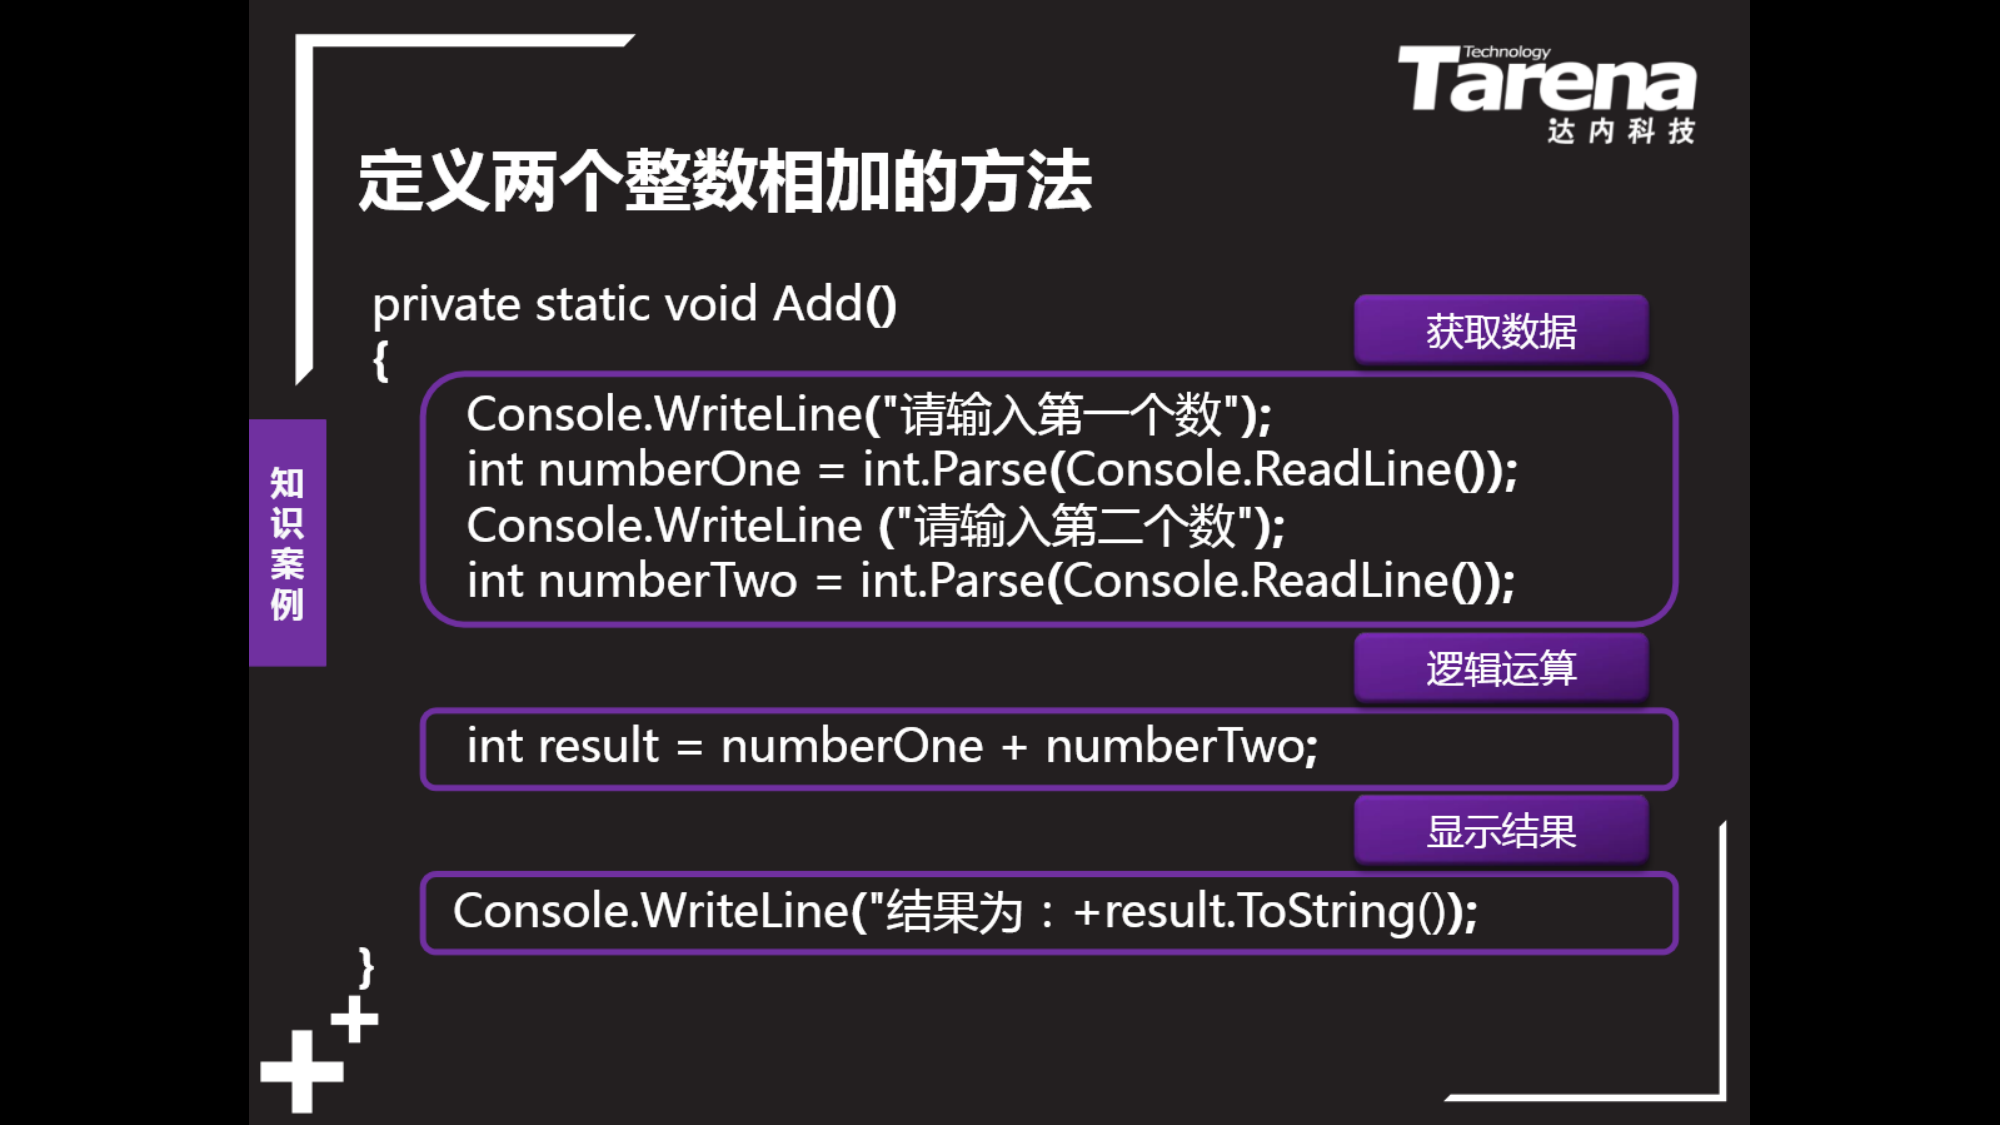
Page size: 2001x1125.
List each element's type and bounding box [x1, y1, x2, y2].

picture [249, 0, 1750, 1125]
